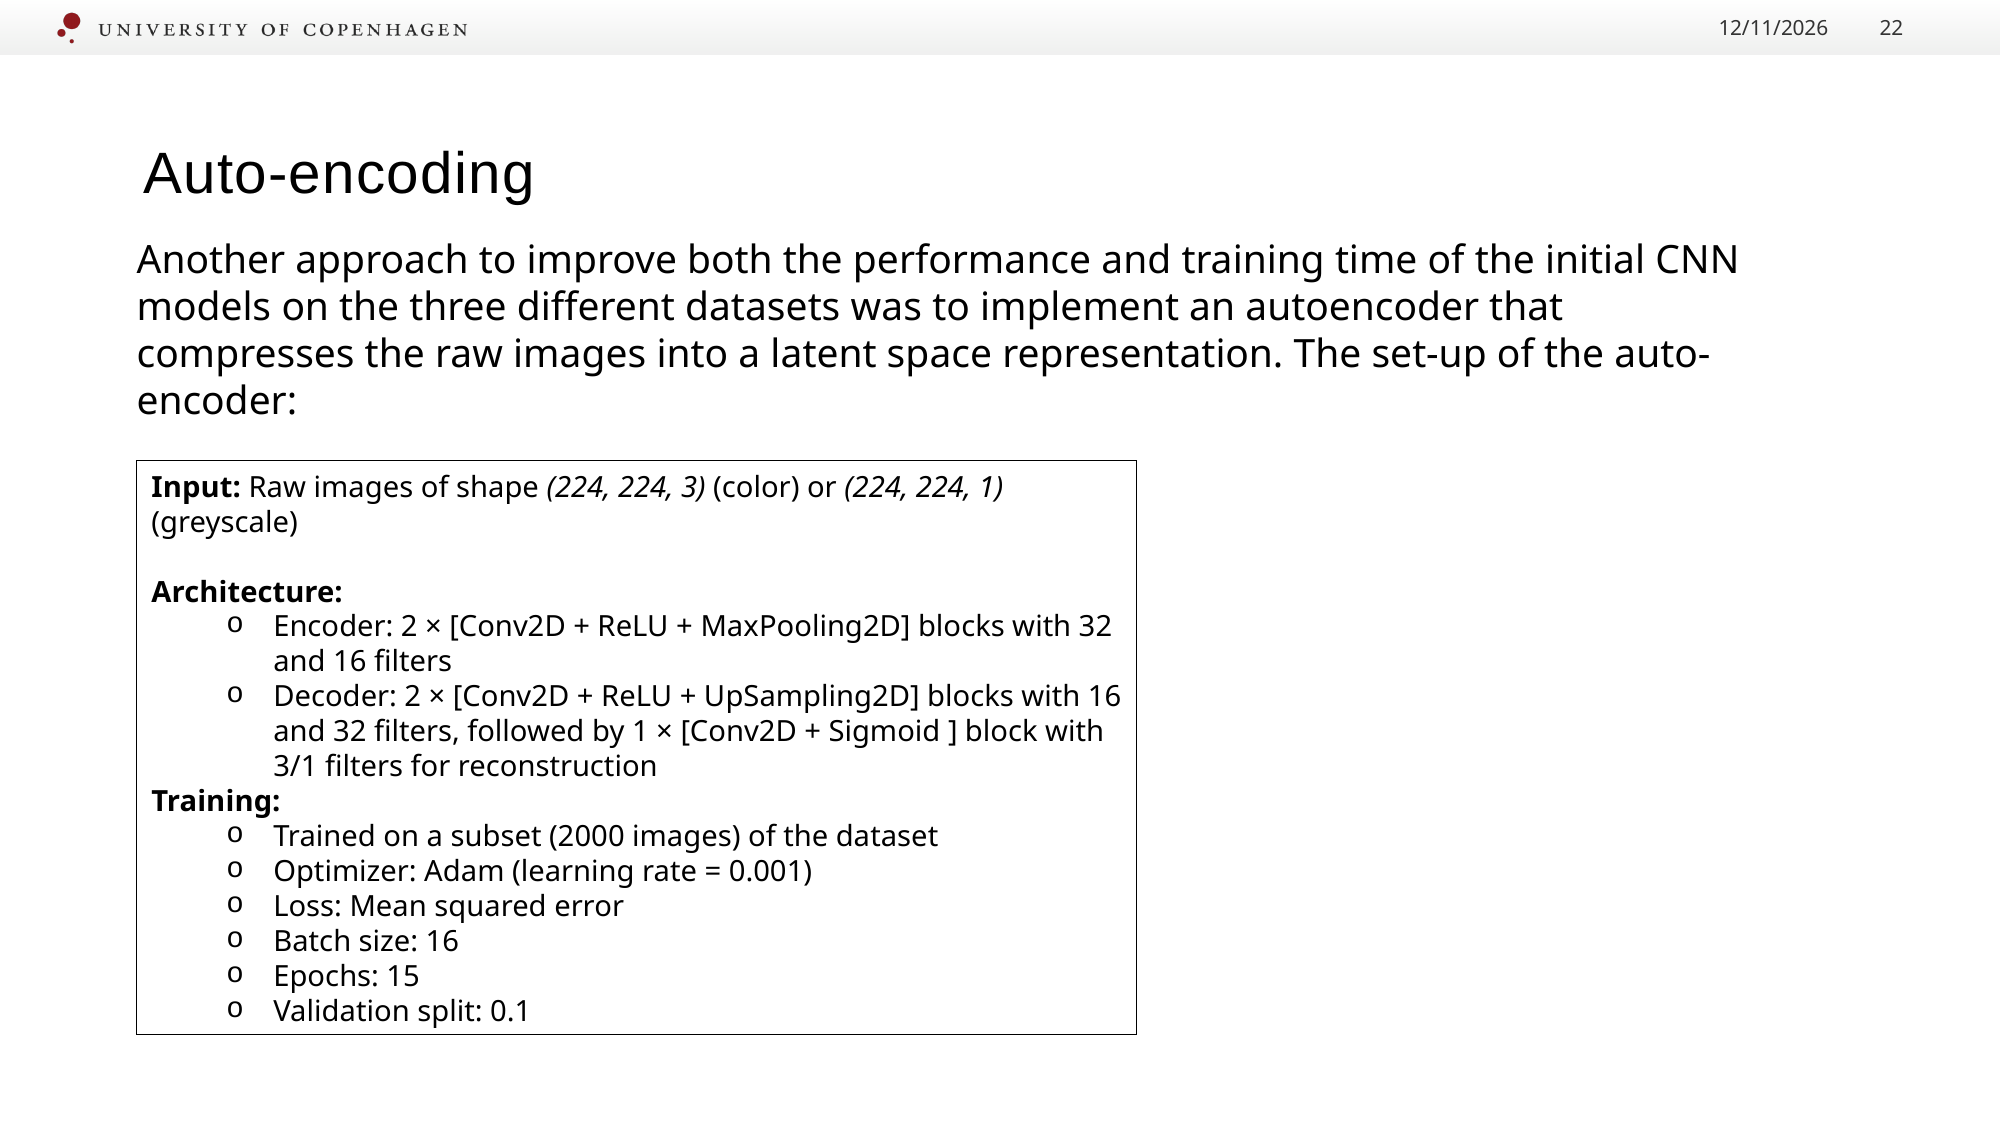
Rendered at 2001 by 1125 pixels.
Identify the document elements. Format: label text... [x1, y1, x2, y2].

text_box Another approach to improve both the performance and training time of the initial CNN models on the three different datasets was to implement an autoencoder that compresses the raw images into a latent space representation. The set-up of the auto-encoder: [136, 234, 1772, 422]
text_box Input: Raw images of shape (224, 224, 3) (color) or (224, 224, 1) (greyscale) Architecture: Encoder: 2 × [Conv2D + ReLU + MaxPooling2D] blocks with 32 and 16 filters Decoder: 2 × [Conv2D + ReLU + UpSampling2D] blocks with 16 and 32 filters, followed by 1 × [Conv2D + Sigmoid ] block with 3/1 filters for reconstruction Training: Trained on a subset (2000 images) of the dataset Optimizer: Adam (learning rate = 0.001) Loss: Mean squared error Batch size: 16 Epochs: 15 Validation split: 0.1 [136, 460, 1137, 1035]
slide_number 22 [1840, 14, 1904, 43]
text_box Auto-encoding [123, 115, 1930, 258]
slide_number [1694, 14, 1829, 43]
picture [92, 15, 475, 42]
